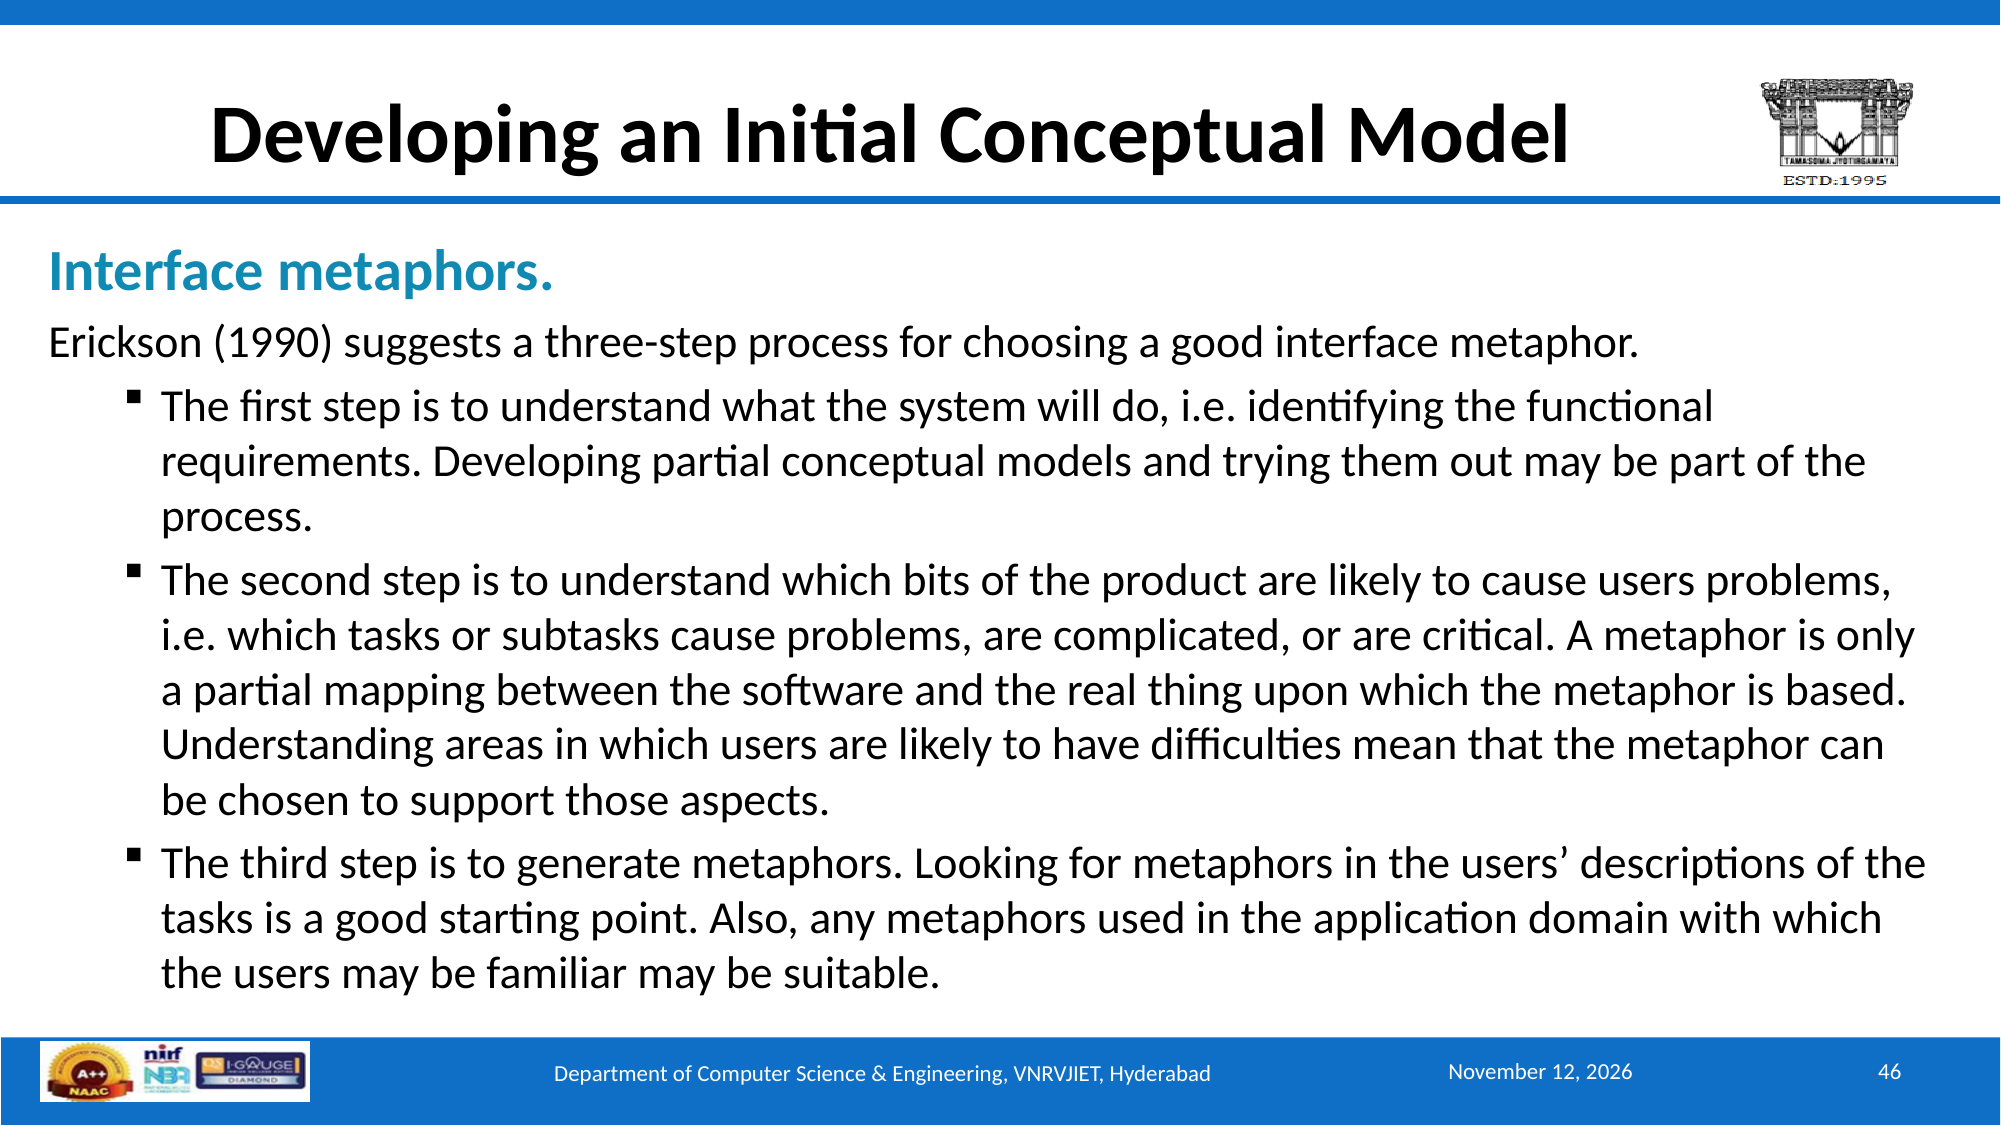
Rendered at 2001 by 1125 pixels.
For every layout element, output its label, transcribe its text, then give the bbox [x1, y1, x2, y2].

footer Department of Computer Science & Engineering, VNRVJIET, Hyderabad [333, 1041, 1434, 1102]
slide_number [1433, 1040, 1734, 1100]
picture [40, 1041, 310, 1102]
list Interface metaphors. Erickson (1990) suggests a three-step process for choosing a good interface metaphor. The first step is to understand what the system will do, i.e. identifying the functional requirements. Developing partial conceptual models and trying them out may be part of the process. The second step is to understand which bits of the product are likely to cause users problems, i.e. which tasks or subtasks cause problems, are complicated, or are critical. A metaphor is only a partial mapping between the software and the real thing upon which the metaphor is based. Understanding areas in which users are likely to have difficulties mean that the metaphor can be chosen to support those aspects. The third step is to generate metaphors. Looking for metaphors in the users’ descriptions of the tasks is a good starting point. Also, any metaphors used in the application domain with which the users may be familiar may be suitable. [33, 224, 1950, 1013]
slide_number 46 [1749, 1040, 1917, 1100]
title Developing an Initial Conceptual Model [33, 57, 1750, 200]
picture [1750, 70, 1934, 194]
